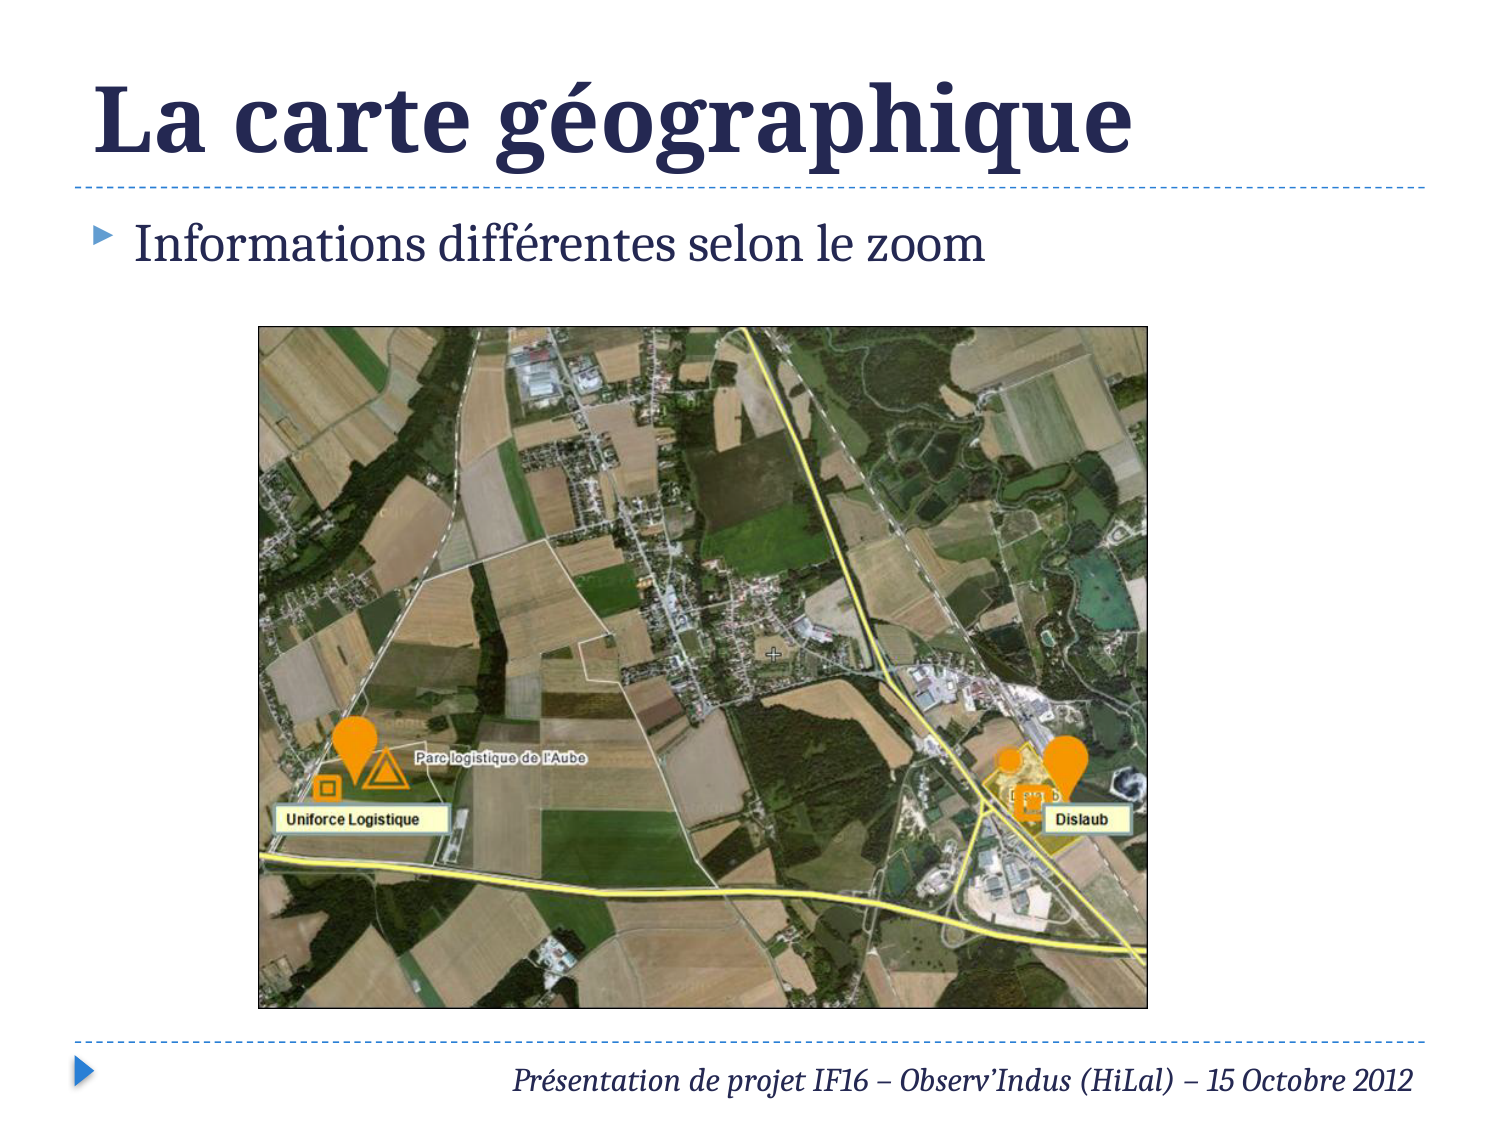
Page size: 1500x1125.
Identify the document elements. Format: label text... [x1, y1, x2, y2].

list Informations différentes selon le zoom [75, 200, 1425, 1010]
text_box Présentation de projet IF16 – Observ’Indus (HiLal) – 15 Octobre 2012 [78, 1046, 1429, 1106]
picture [258, 325, 1149, 1010]
title La carte géographique [78, 42, 1429, 179]
